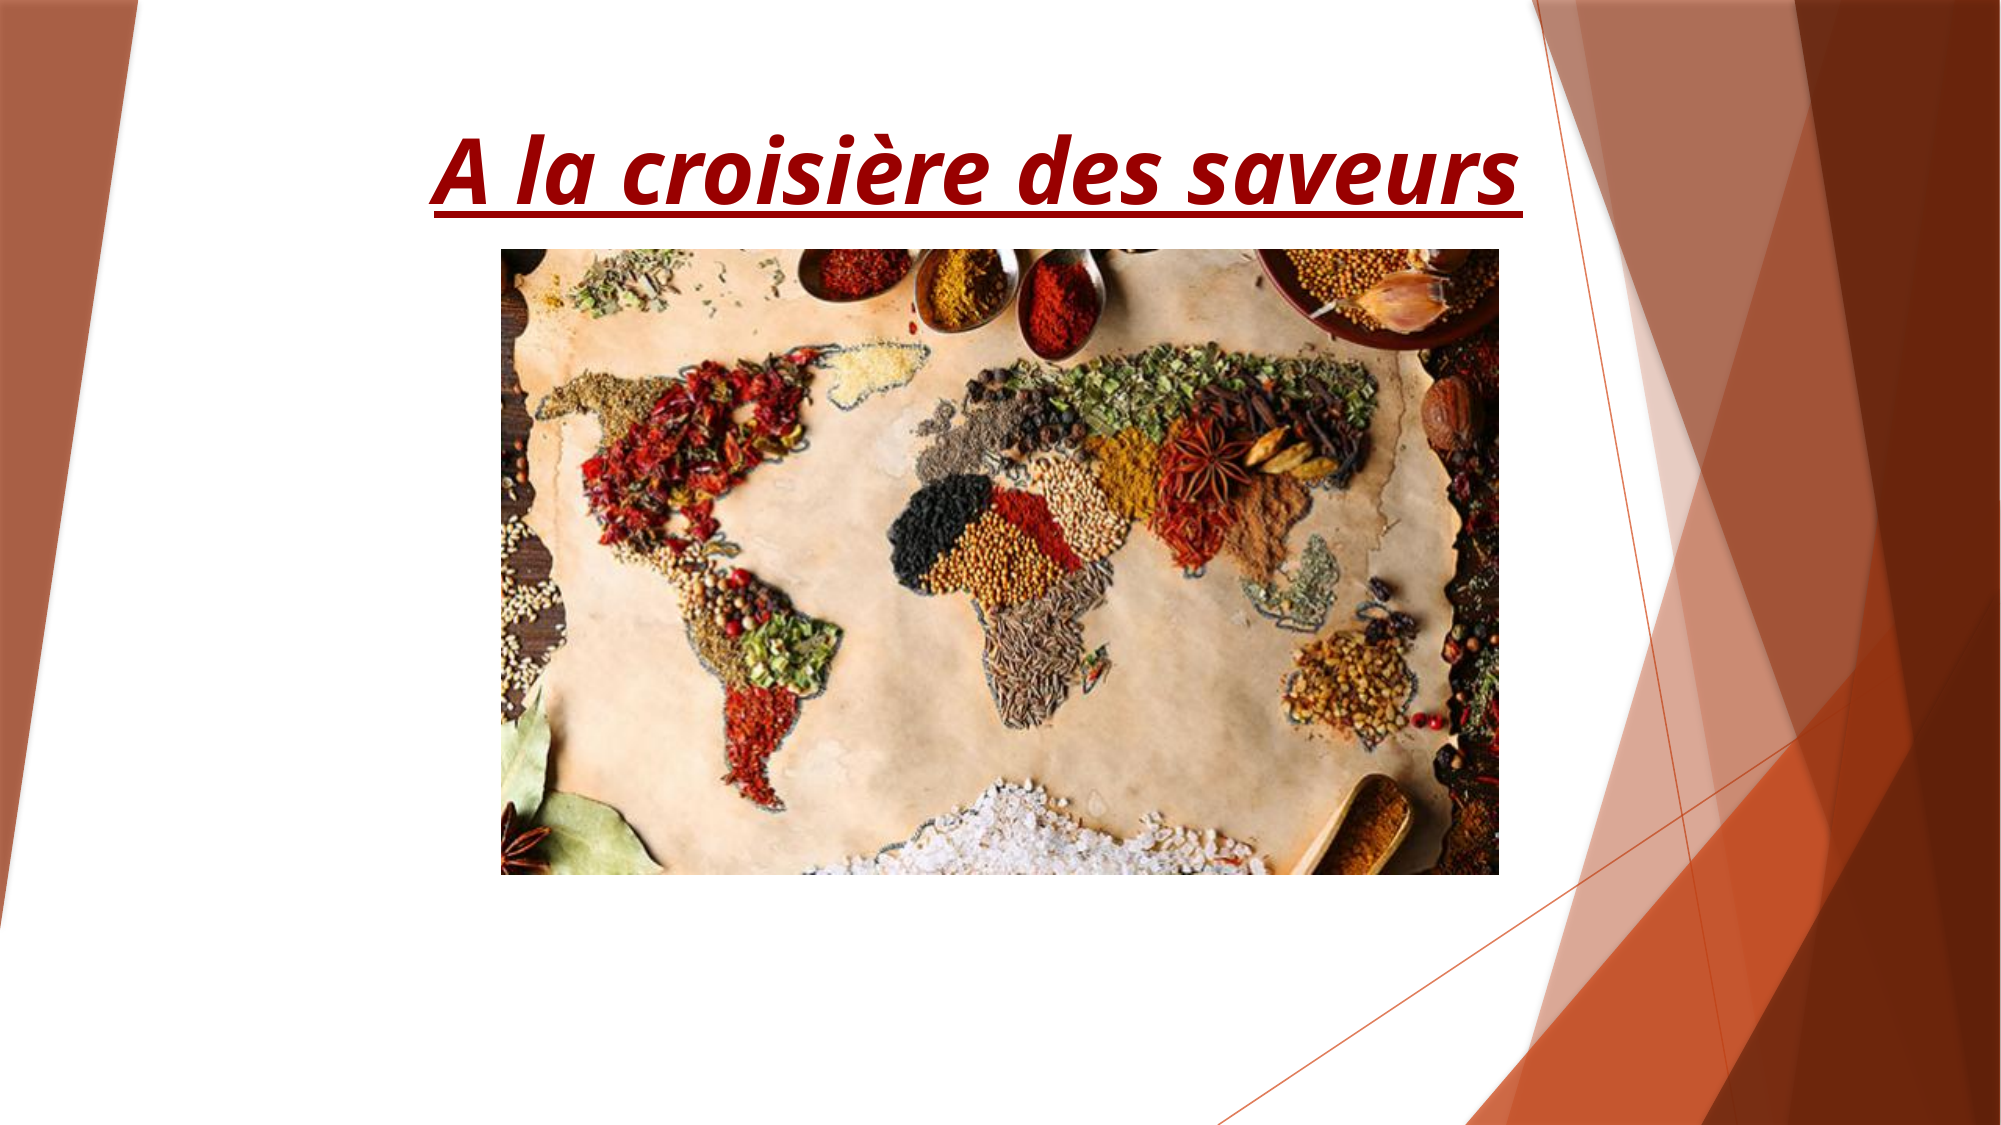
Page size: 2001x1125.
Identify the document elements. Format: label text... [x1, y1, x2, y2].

text_box A la croisière des saveurs [385, 105, 1572, 230]
picture [500, 249, 1499, 876]
